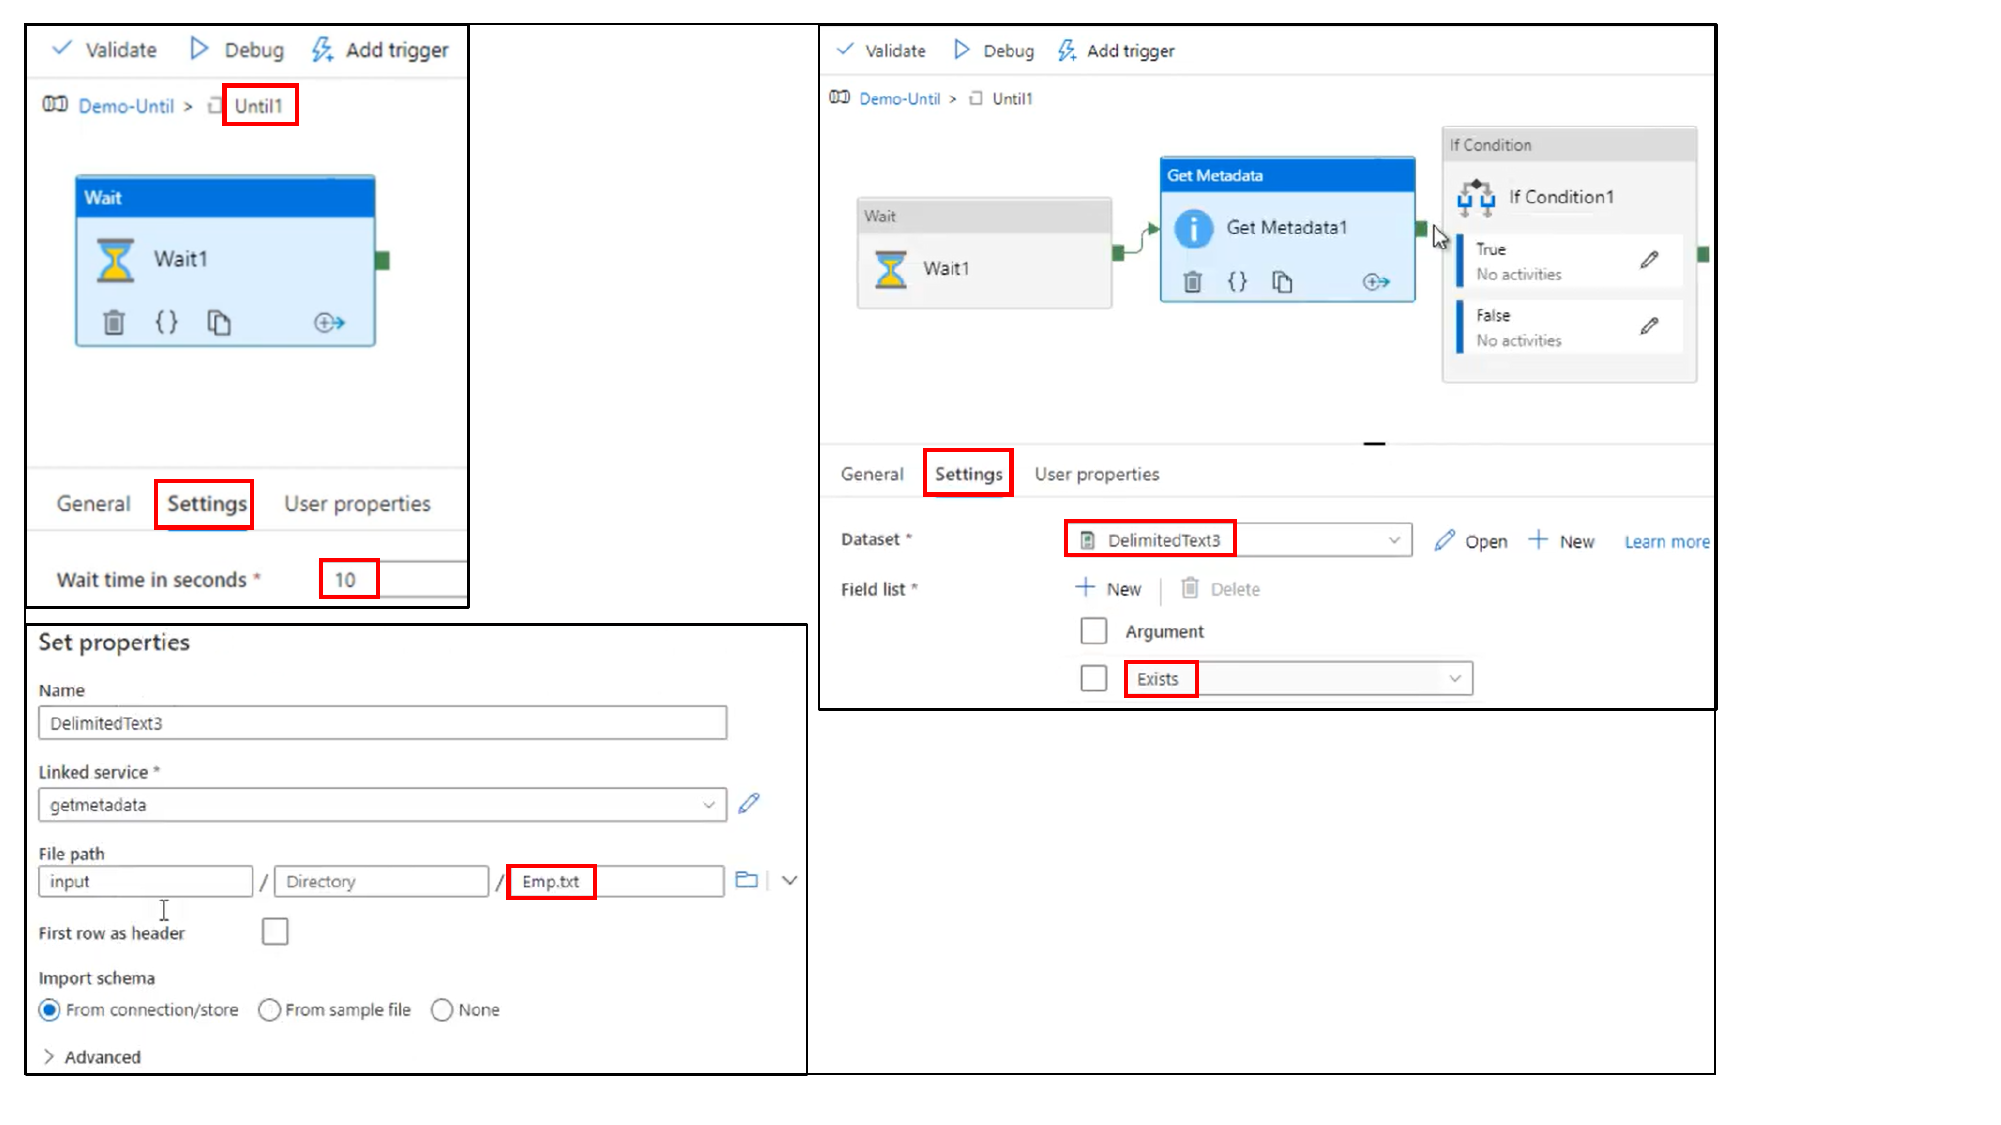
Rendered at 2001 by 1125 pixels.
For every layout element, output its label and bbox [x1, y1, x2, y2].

picture [27, 25, 468, 607]
picture [27, 625, 806, 1074]
picture [820, 25, 1716, 709]
text_box [24, 23, 1716, 1075]
